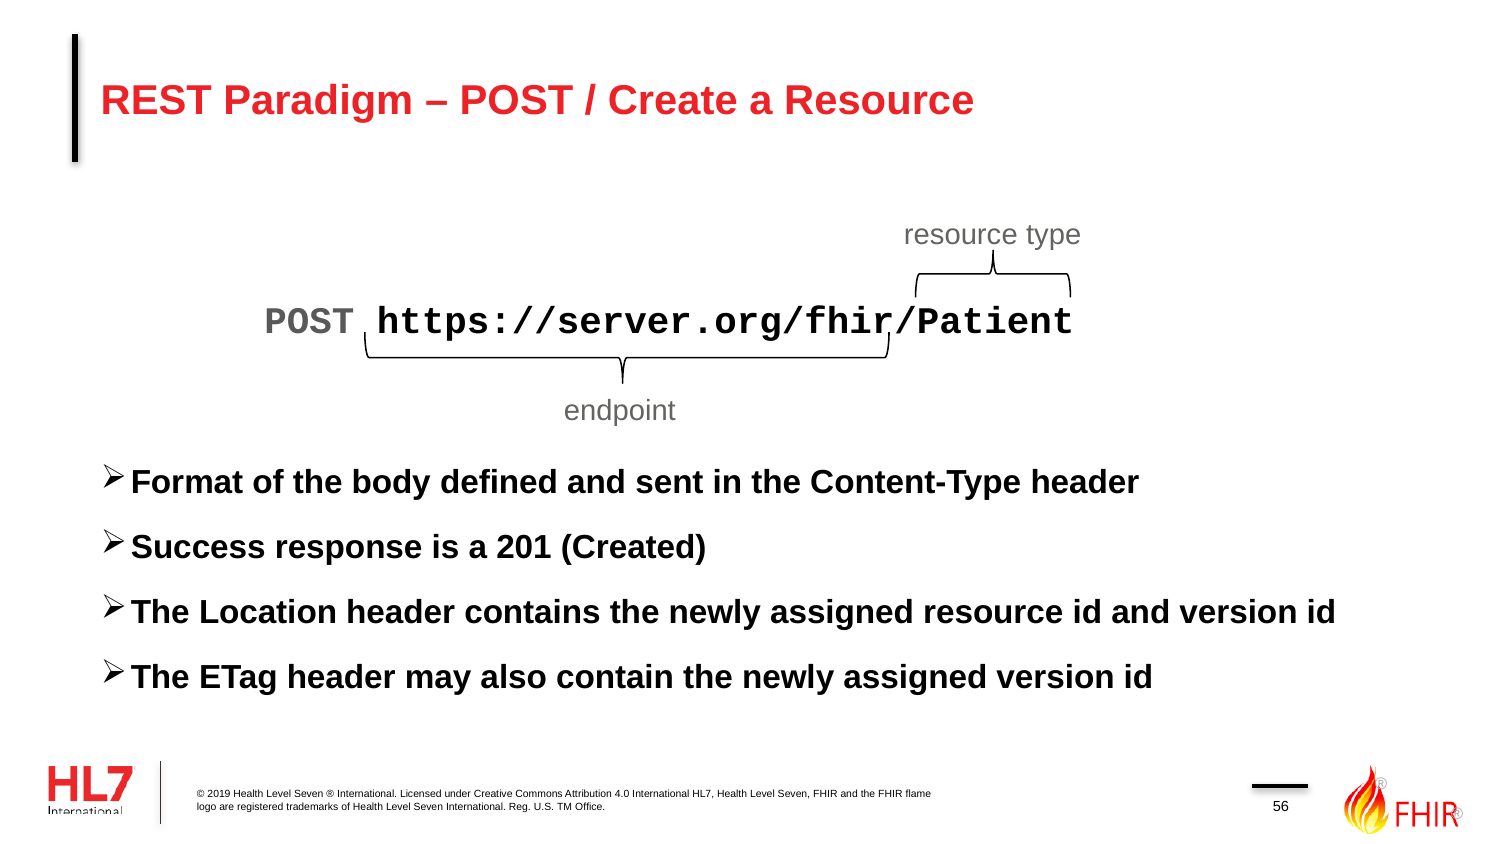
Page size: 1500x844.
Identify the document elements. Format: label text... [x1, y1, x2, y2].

text_box [915, 258, 1071, 298]
title REST Paradigm – POST / Create a Resource [100, 33, 1451, 163]
list POST https://server.org/fhir/Patient [264, 295, 1119, 343]
text_box endpoint [549, 383, 692, 434]
text_box [364, 332, 890, 383]
text_box resource type [889, 207, 1097, 258]
slide_number 56 [1258, 786, 1304, 814]
picture [1339, 760, 1463, 837]
footer © 2019 Health Level Seven ® International. Licensed under Creative Commons Attribution 4.0 International HL7, Health Level Seven, FHIR and the FHIR flame logo are registered trademarks of Health Level Seven International. Reg. U.S. TM Office. [196, 786, 941, 813]
text_box Format of the body defined and sent in the Content-Type header Success response is a 201 (Created) The Location header contains the newly assigned resource id and version id The ETag header may also contain the newly assigned version id [100, 460, 1451, 625]
